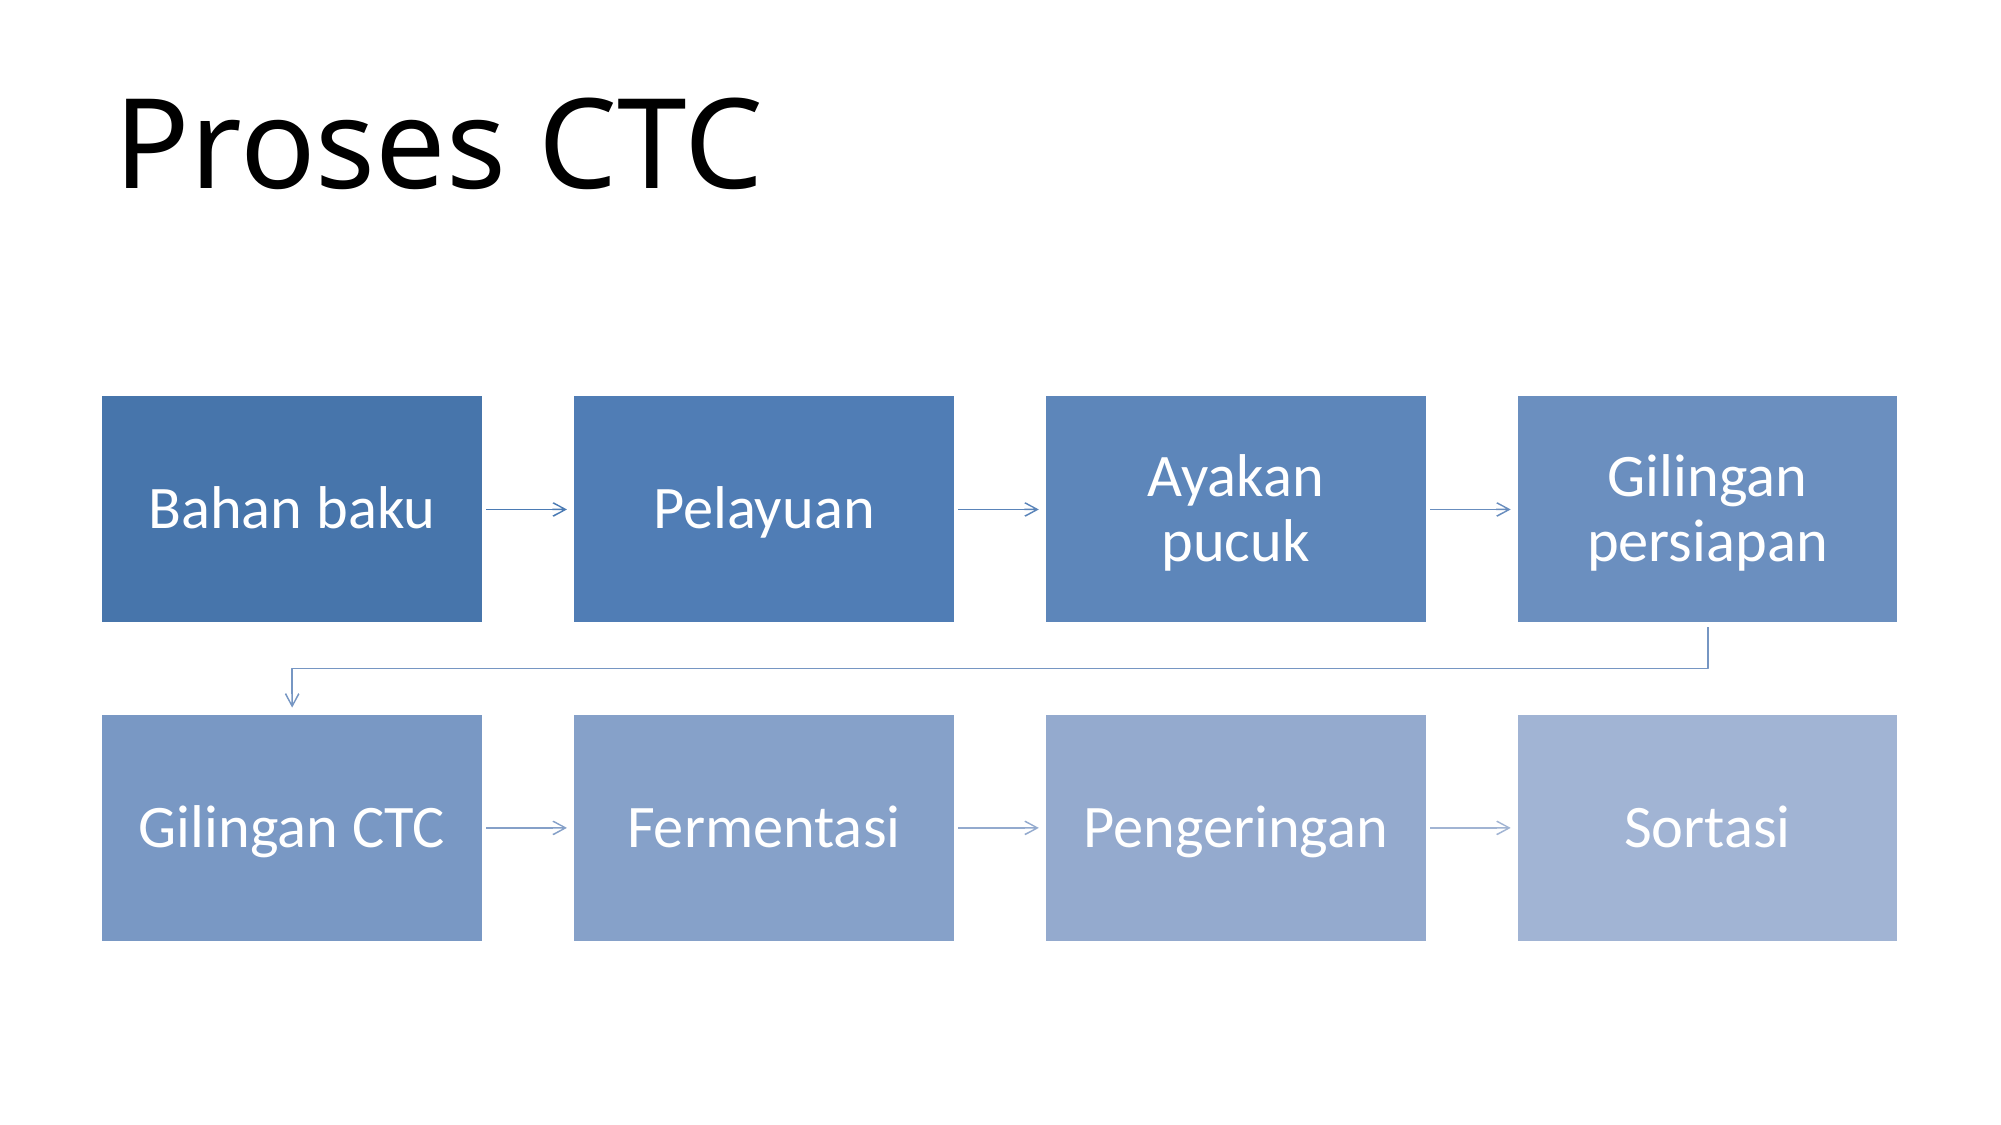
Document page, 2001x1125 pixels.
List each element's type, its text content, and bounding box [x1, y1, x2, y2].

title Proses CTC [99, 45, 1900, 233]
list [99, 257, 1901, 1081]
